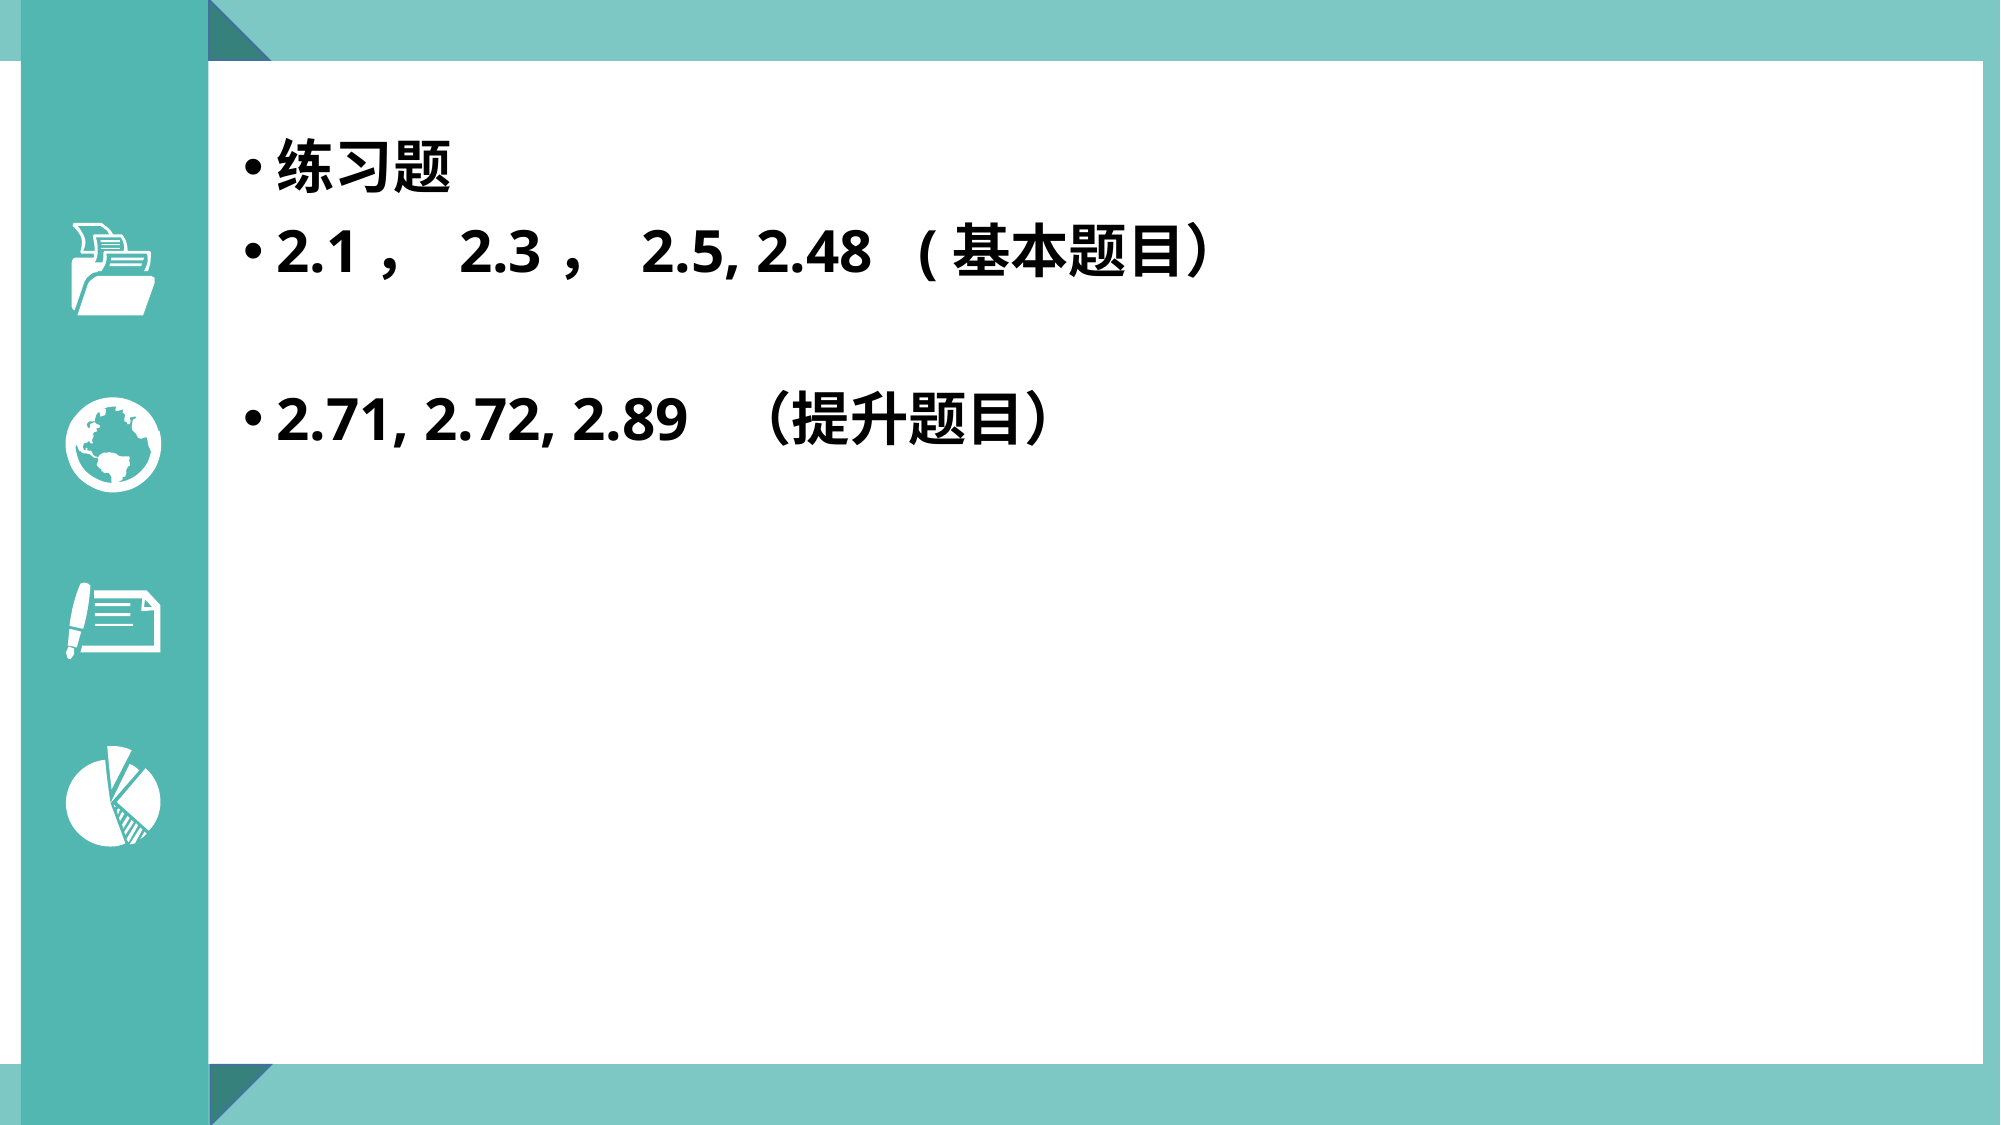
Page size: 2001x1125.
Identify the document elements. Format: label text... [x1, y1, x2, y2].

text_box 练习题 2.1， 2.3， 2.5, 2.48 (基本题目） 2.71, 2.72, 2.89 （提升题目） [233, 134, 1948, 458]
